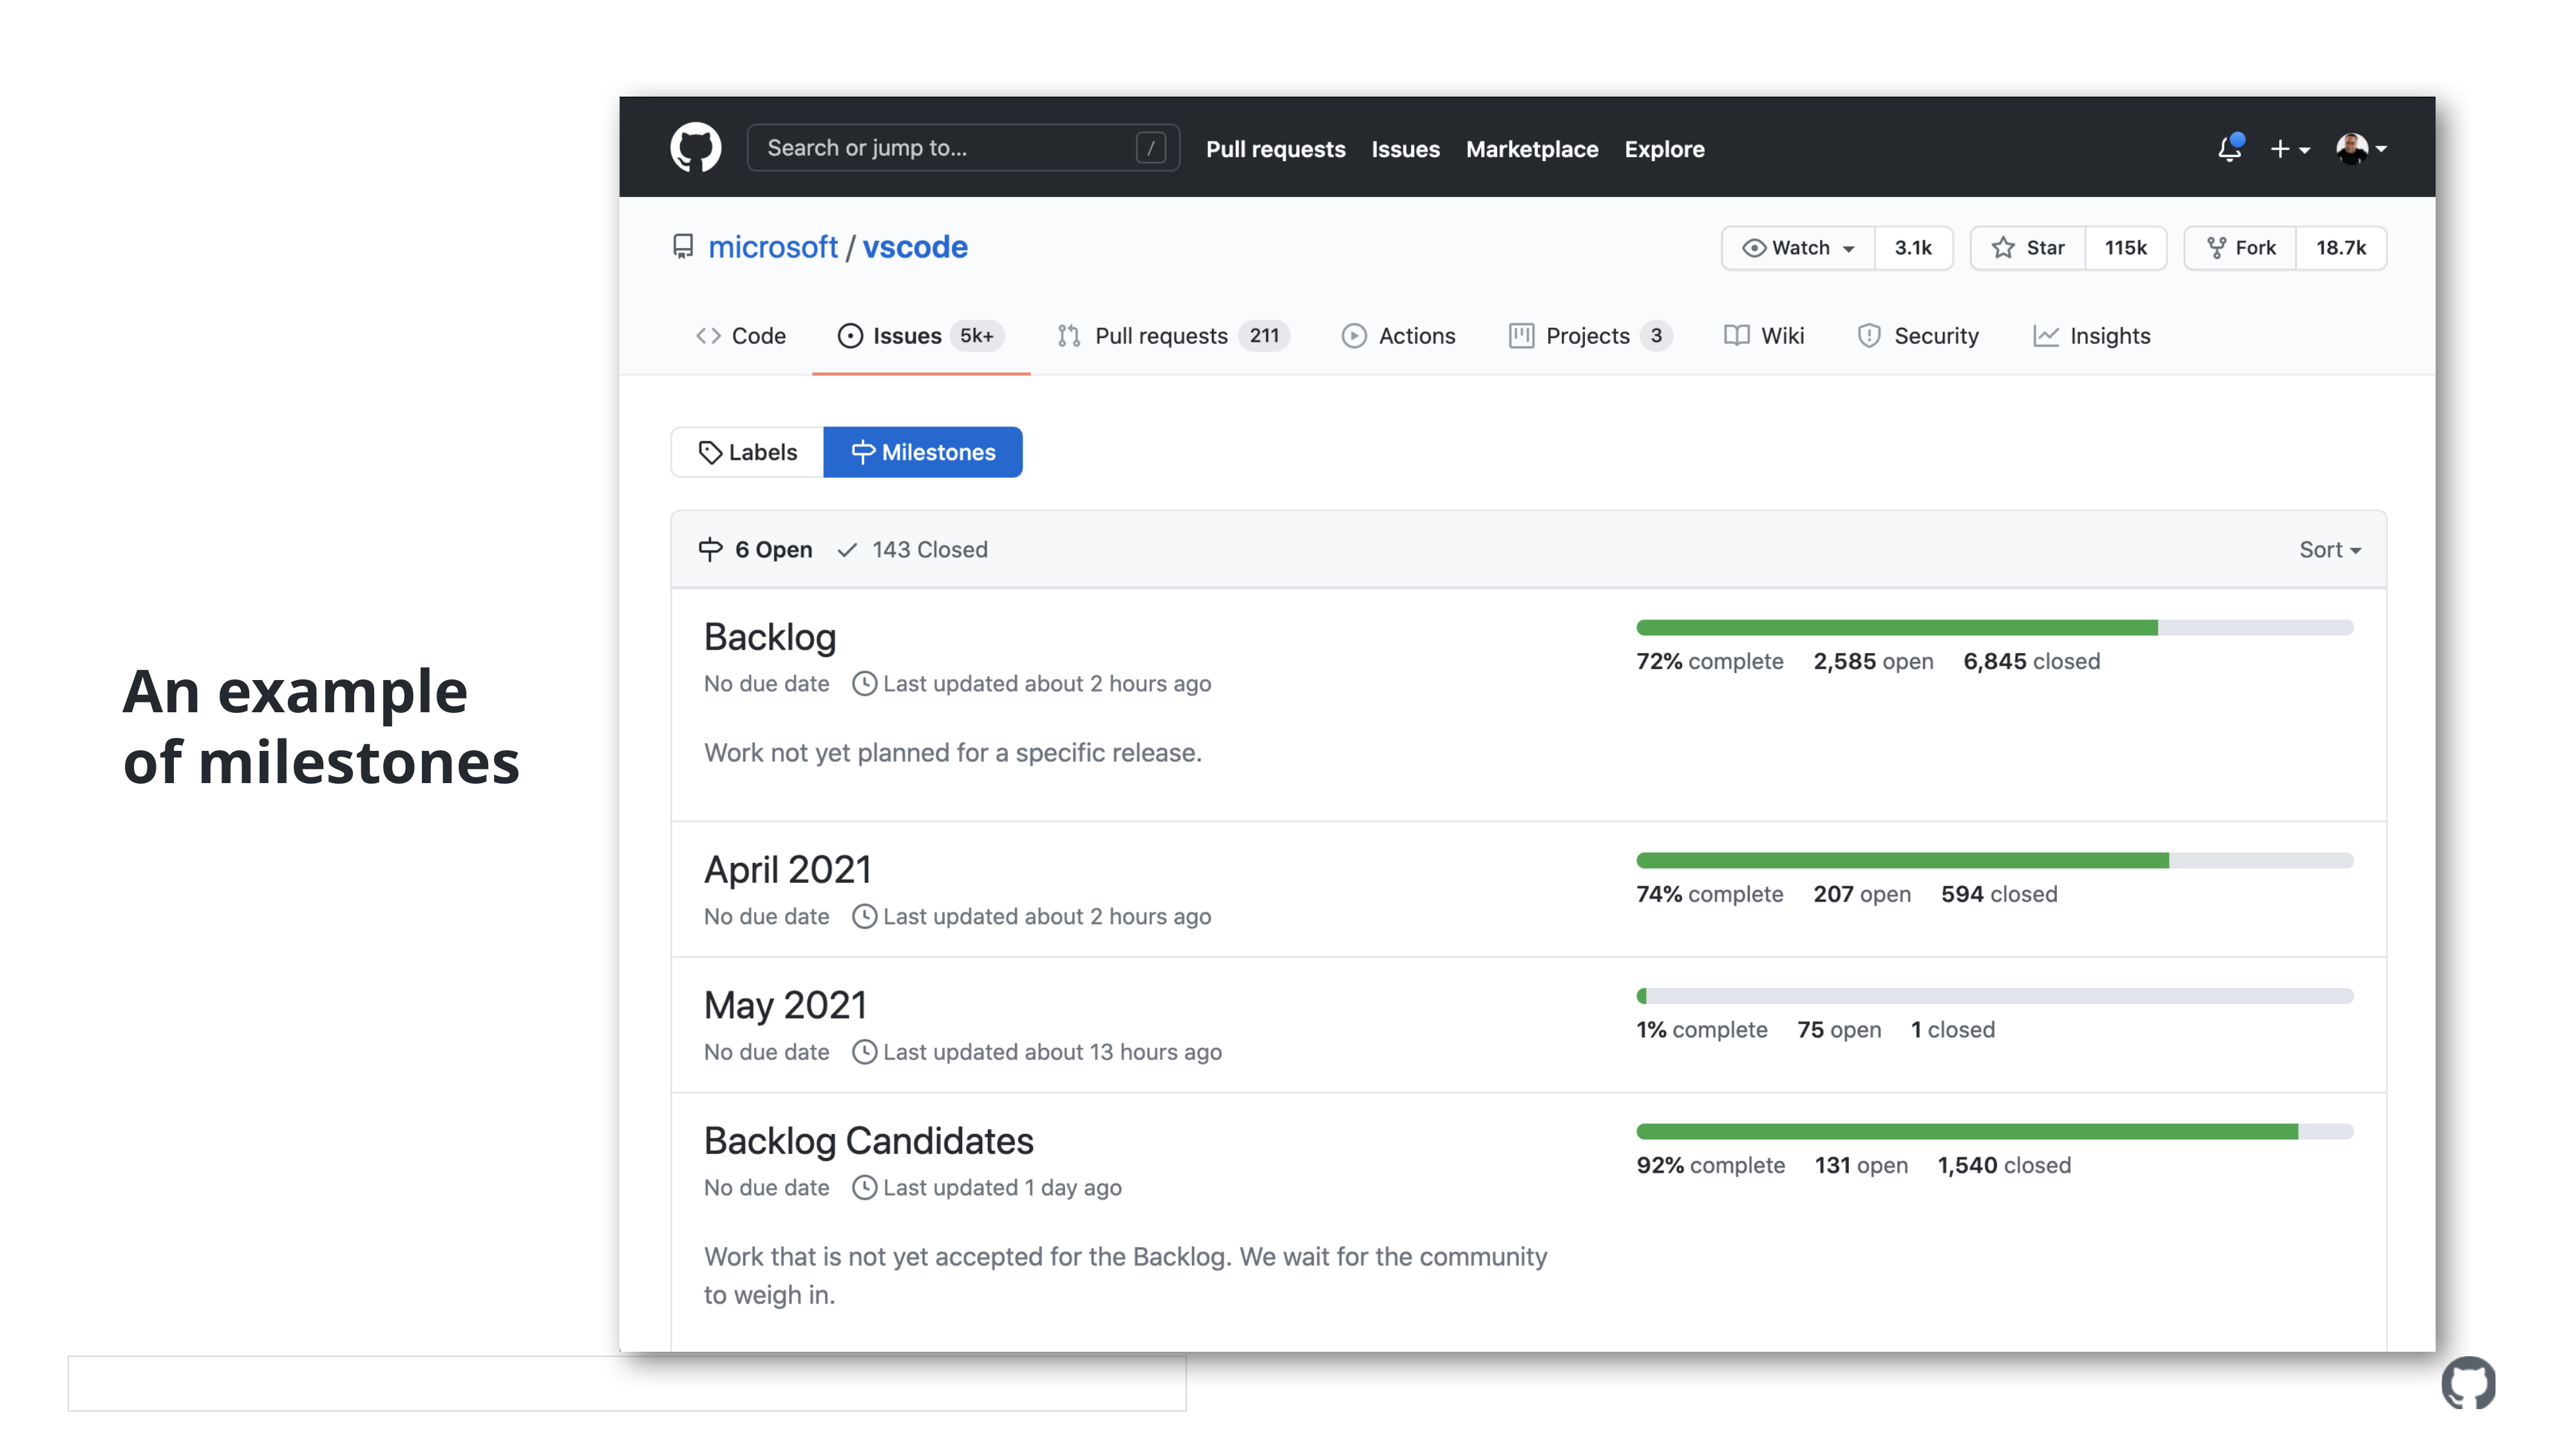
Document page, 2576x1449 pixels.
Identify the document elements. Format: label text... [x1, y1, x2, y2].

picture [620, 96, 2436, 1352]
text_box An example of milestones [97, 214, 580, 1235]
